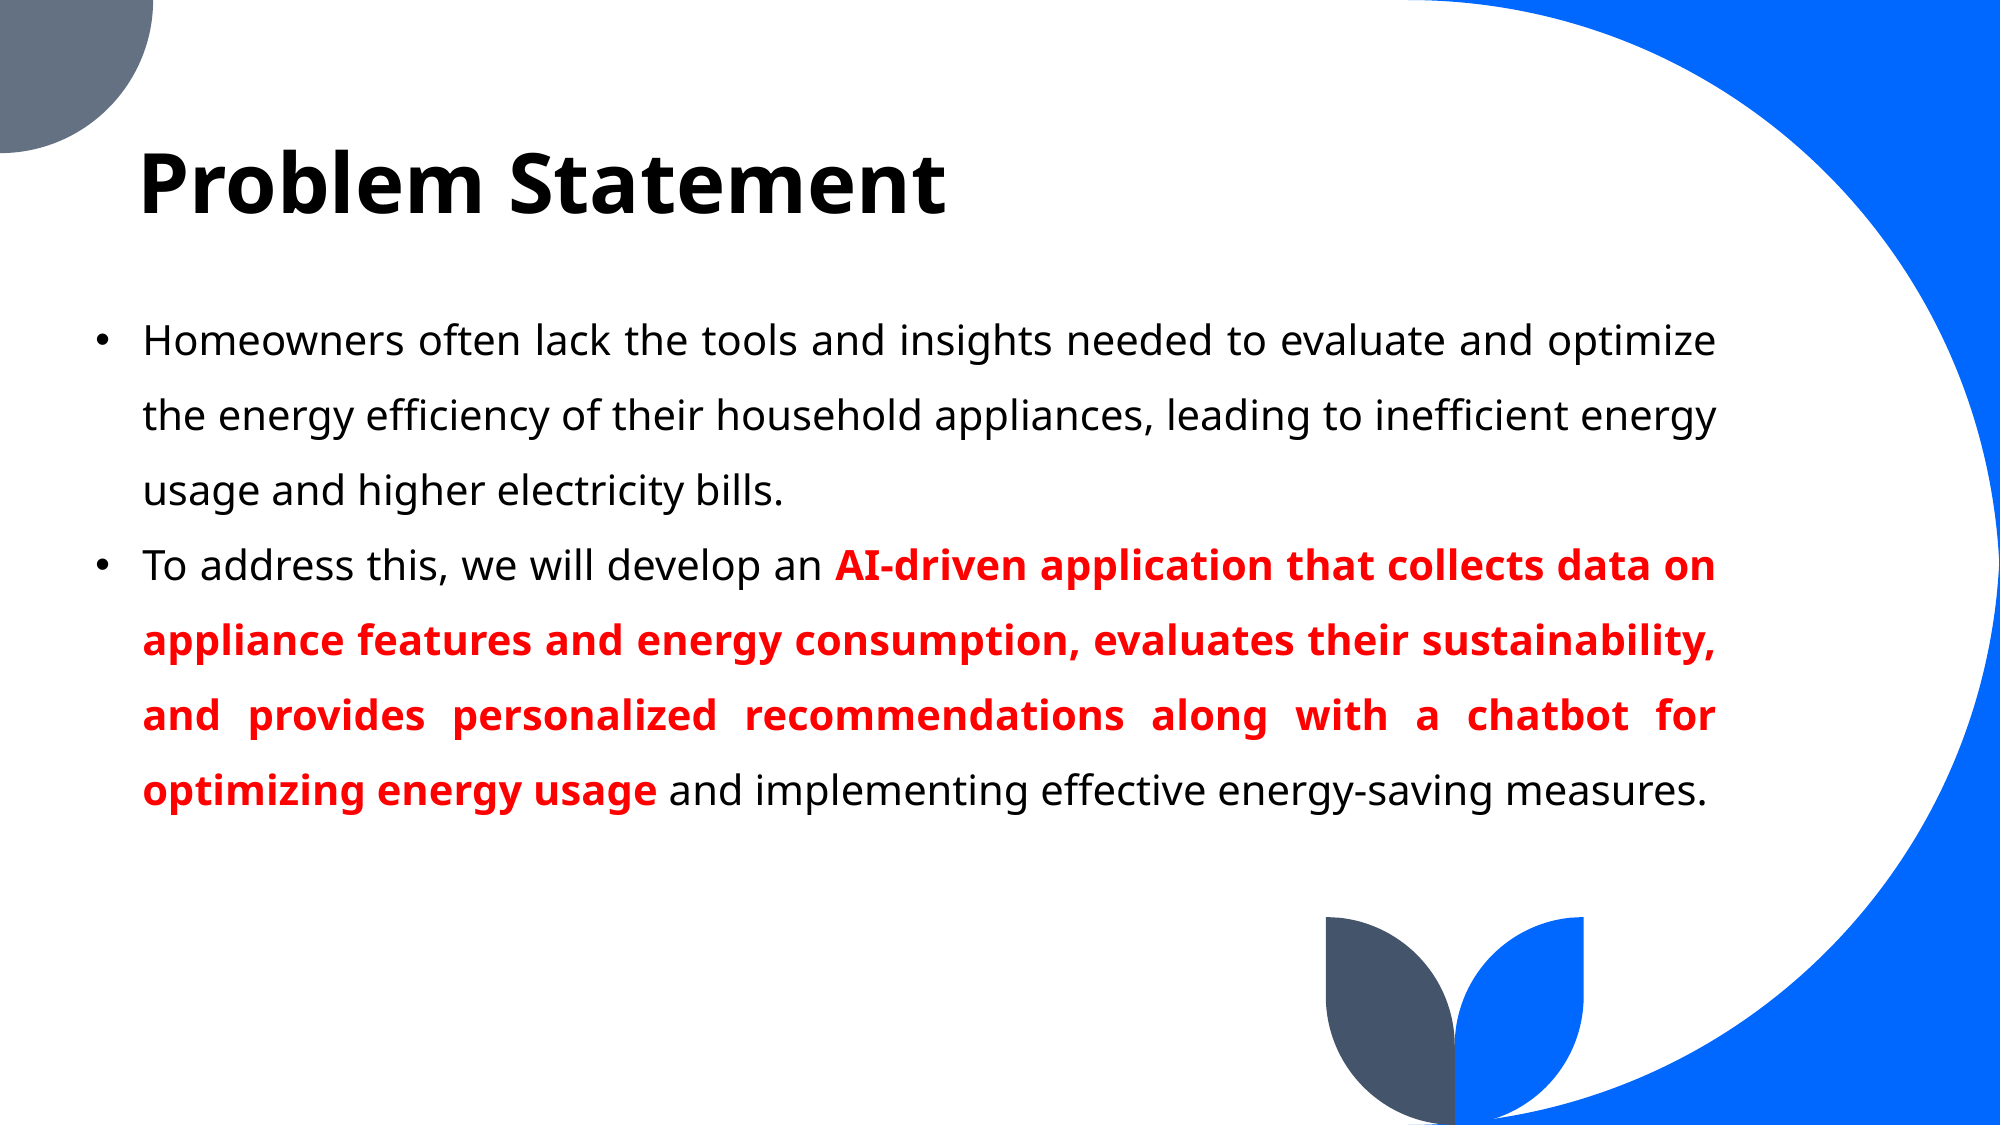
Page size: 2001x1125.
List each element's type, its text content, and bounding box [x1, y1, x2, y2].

text_box Problem Statement [122, 122, 1094, 281]
text_box Homeowners often lack the tools and insights needed to evaluate and optimize the energy efficiency of their household appliances, leading to inefficient energy usage and higher electricity bills. To address this, we will develop an AI-driven application that collects data on appliance features and energy consumption, evaluates their sustainability, and provides personalized recommendations along with a chatbot for optimizing energy usage and implementing effective energy-saving measures. [80, 281, 1733, 822]
